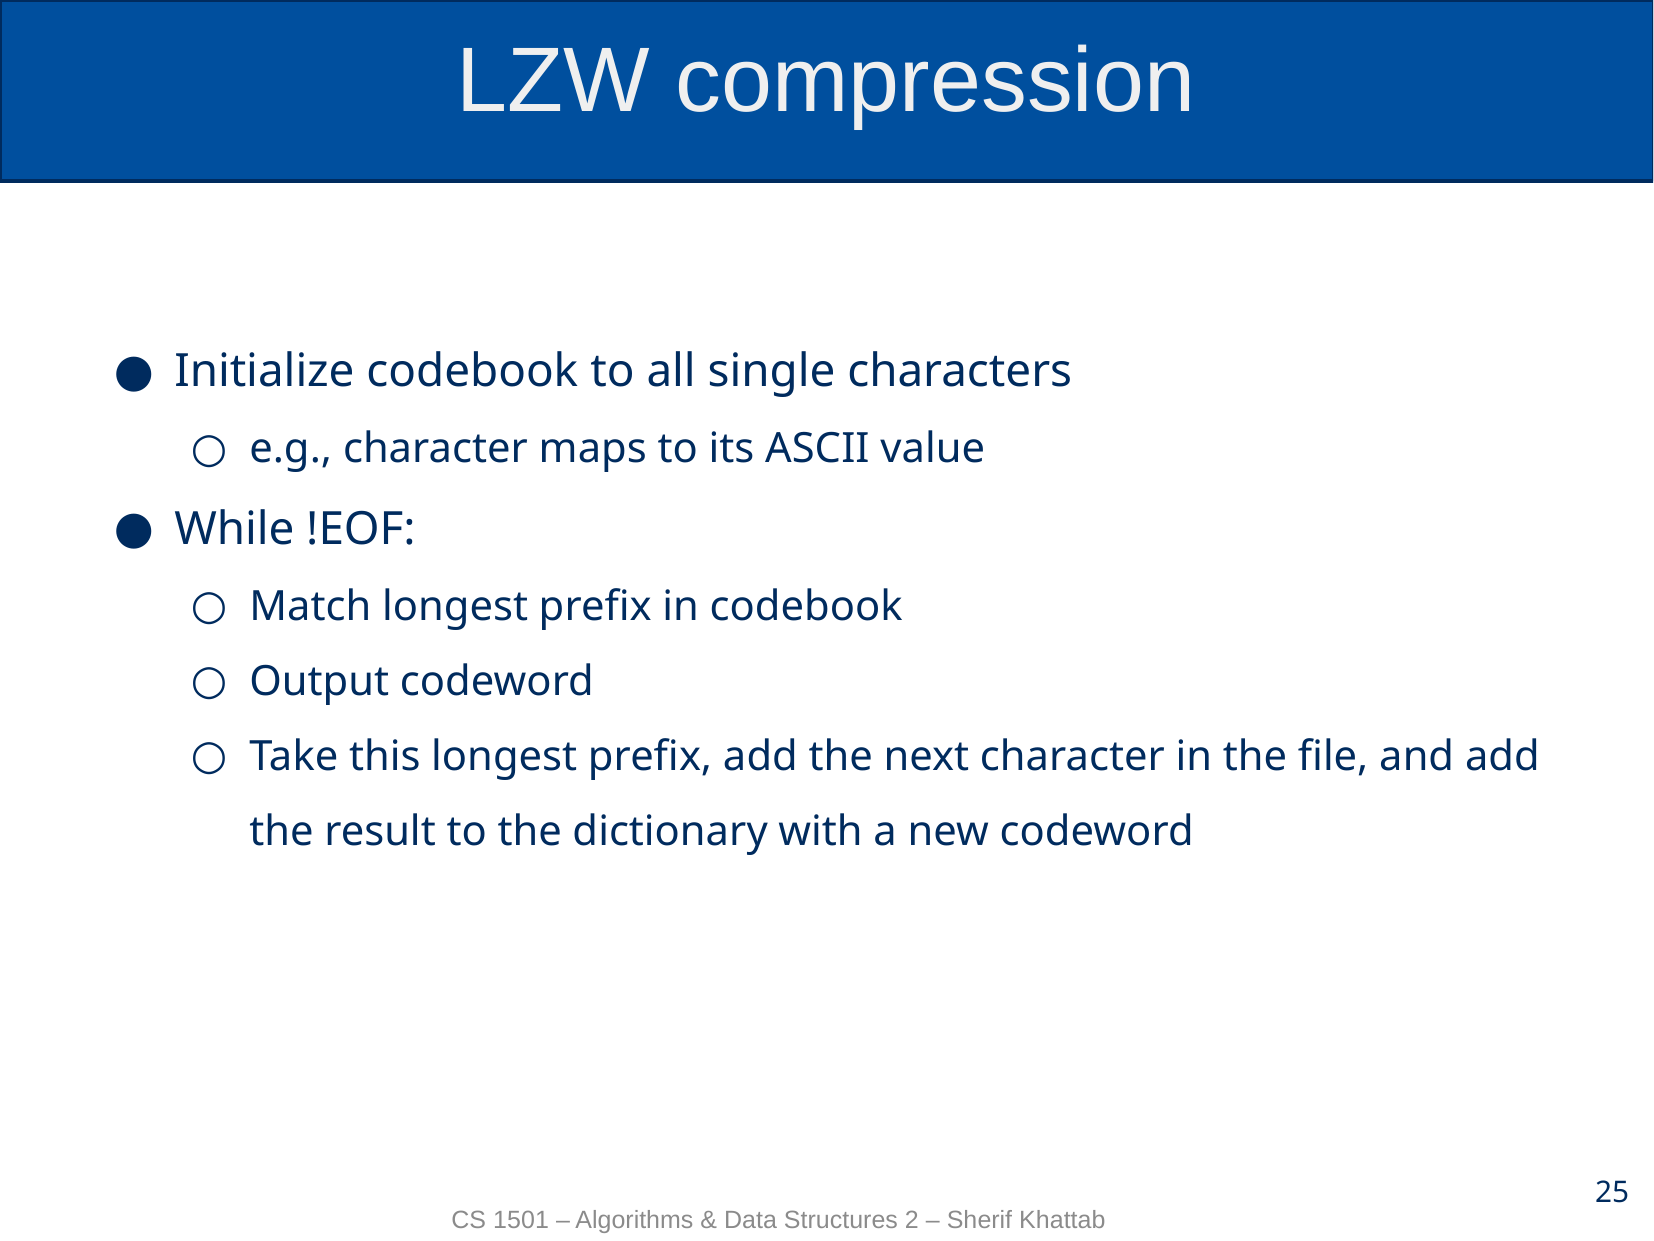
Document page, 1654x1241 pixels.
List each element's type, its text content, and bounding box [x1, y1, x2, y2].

slide_number 25 [1546, 1145, 1647, 1241]
list Initialize codebook to all single characters e.g., character maps to its ASCII value While !EOF: Match longest prefix in codebook Output codeword Take this longest prefix, add the next character in the file, and add the result to the dictionary with a new codeword [82, 296, 1571, 1188]
title LZW compression [82, 36, 1571, 146]
footer CS 1501 – Algorithms & Data Structures 2 – Sherif Khattab [402, 1185, 1157, 1241]
